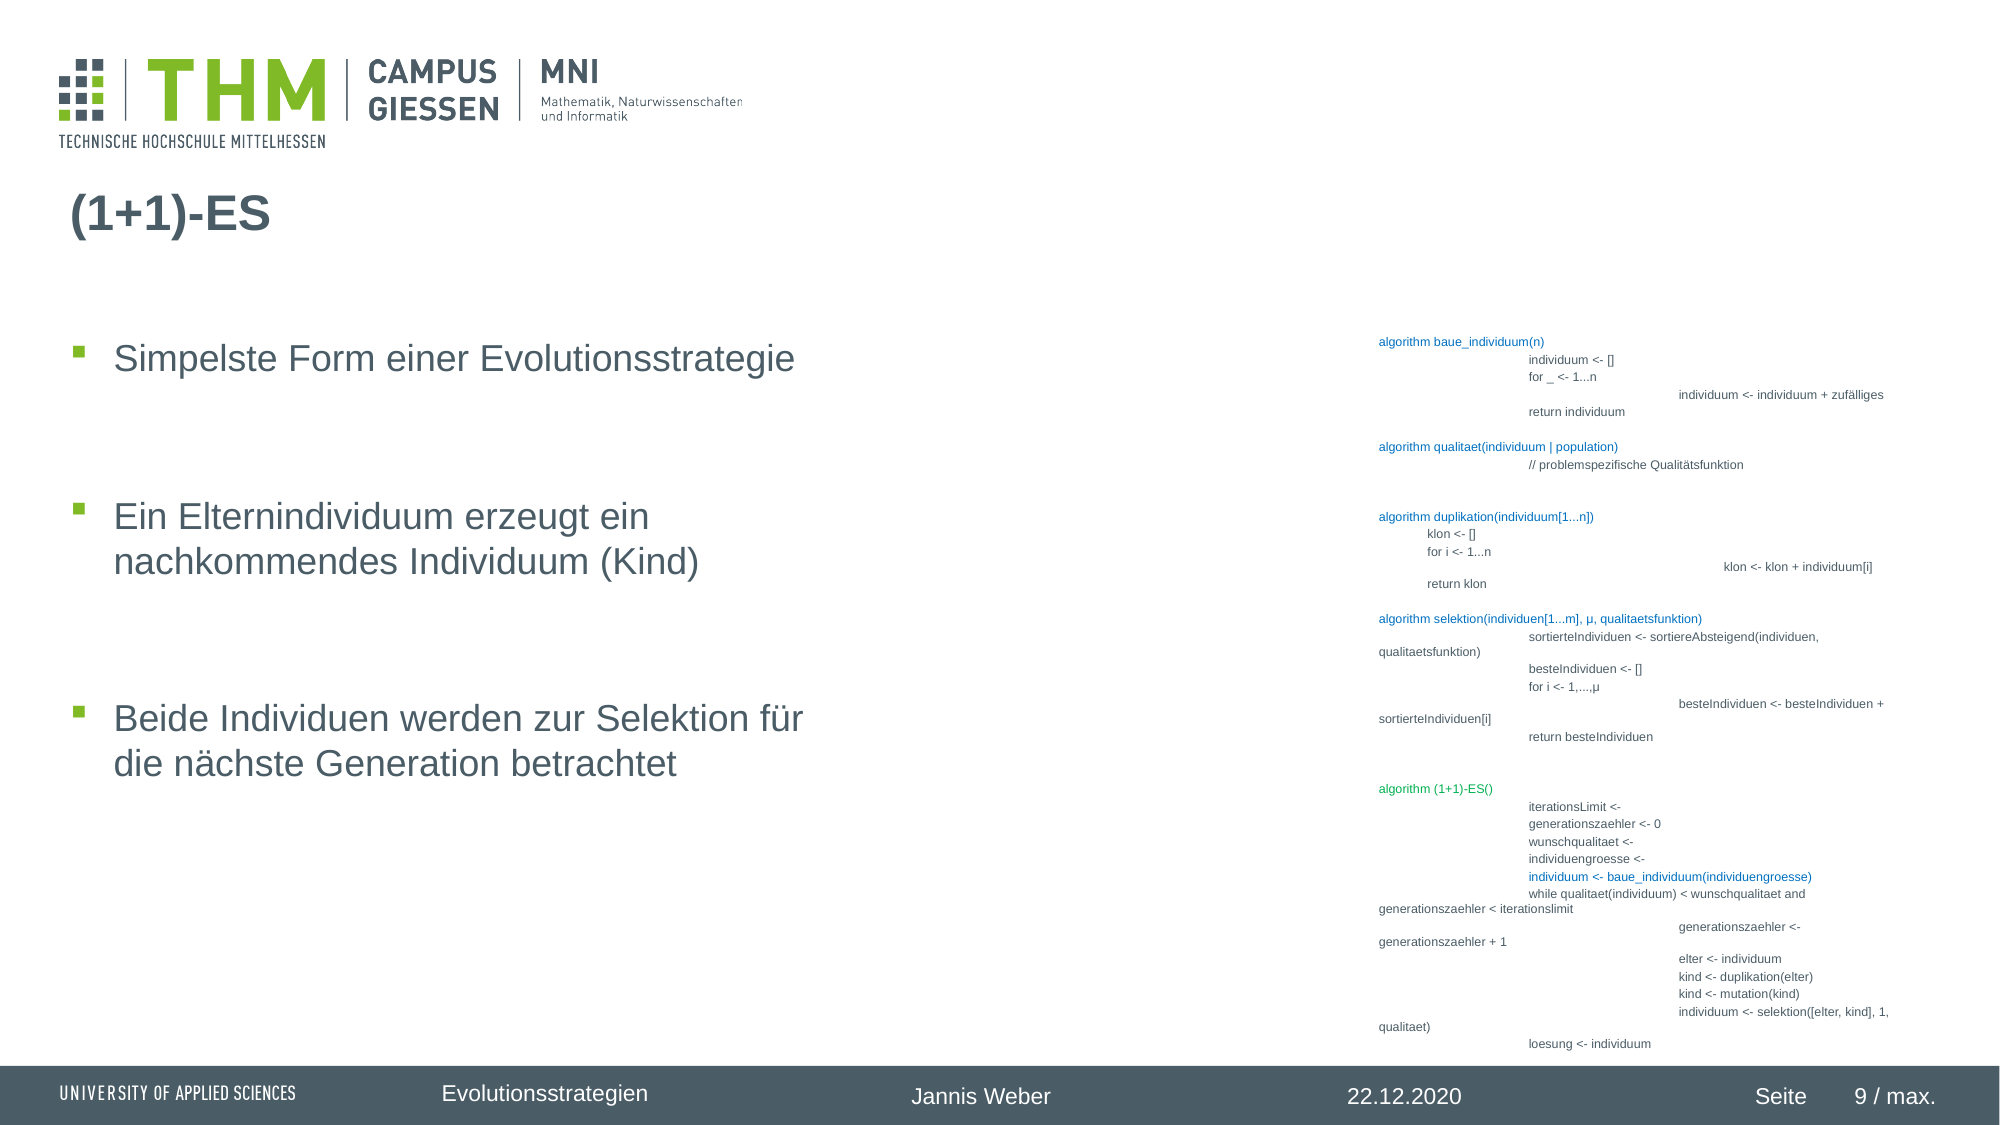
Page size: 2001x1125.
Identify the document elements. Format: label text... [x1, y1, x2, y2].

title (1+1)-ES [54, 172, 1913, 268]
picture [59, 1082, 296, 1104]
picture [59, 59, 742, 148]
text_box Simpelste Form einer Evolutionsstrategie Ein Elternindividuum erzeugt ein nachkommendes Individuum (Kind) Beide Individuen werden zur Selektion für die nächste Generation betrachtet [54, 326, 1940, 1033]
